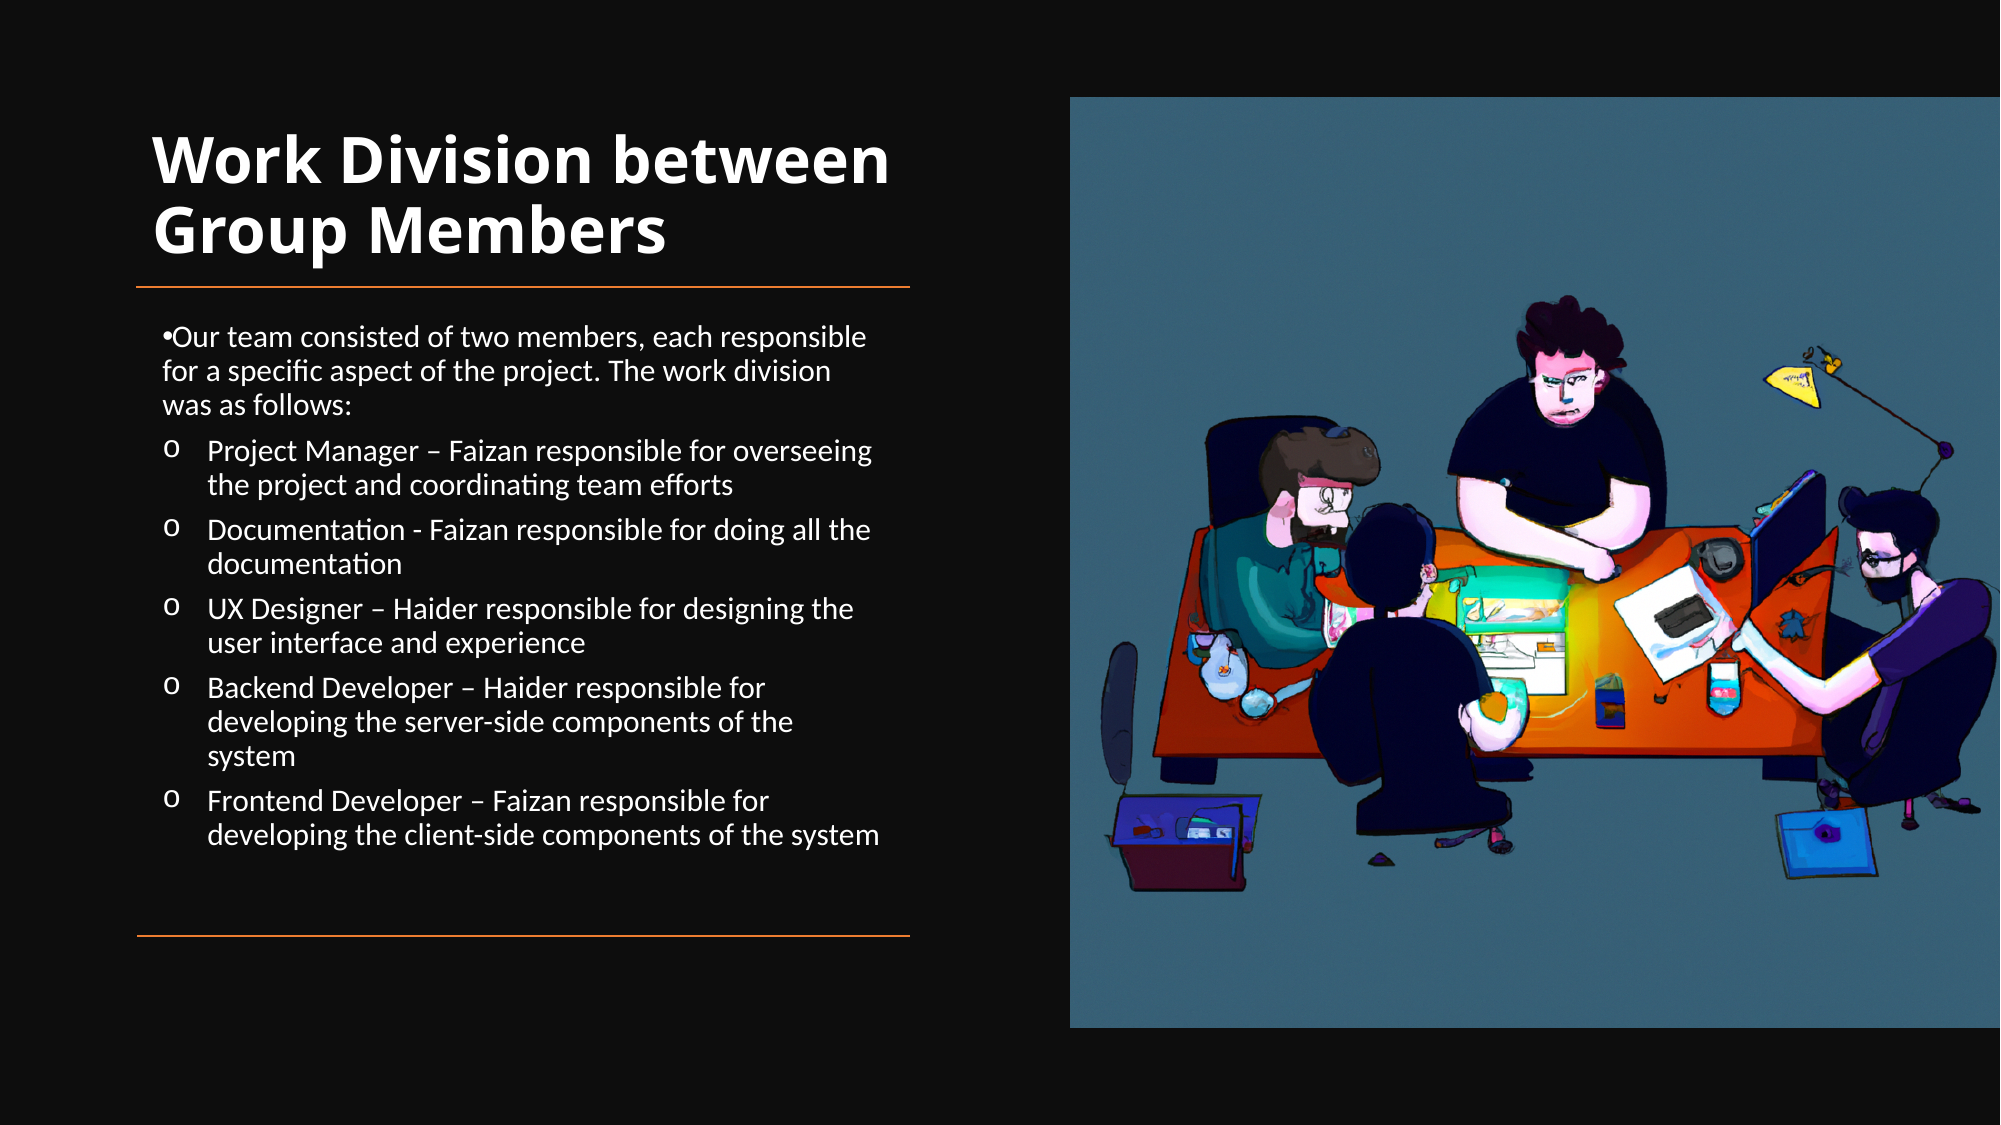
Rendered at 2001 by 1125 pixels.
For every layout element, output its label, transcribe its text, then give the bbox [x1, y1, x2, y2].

text_box Our team consisted of two members, each responsible for a specific aspect of the project. The work division was as follows: Project Manager – Faizan responsible for overseeing the project and coordinating team efforts Documentation - Faizan responsible for doing all the documentation UX Designer – Haider responsible for designing the user interface and experience Backend Developer – Haider responsible for developing the server-side components of the system Frontend Developer – Faizan responsible for developing the client-side components of the system [147, 313, 900, 912]
title Work Division between Group Members [137, 73, 910, 275]
picture [1070, 97, 2000, 1028]
text_box [0, 0, 2000, 1125]
